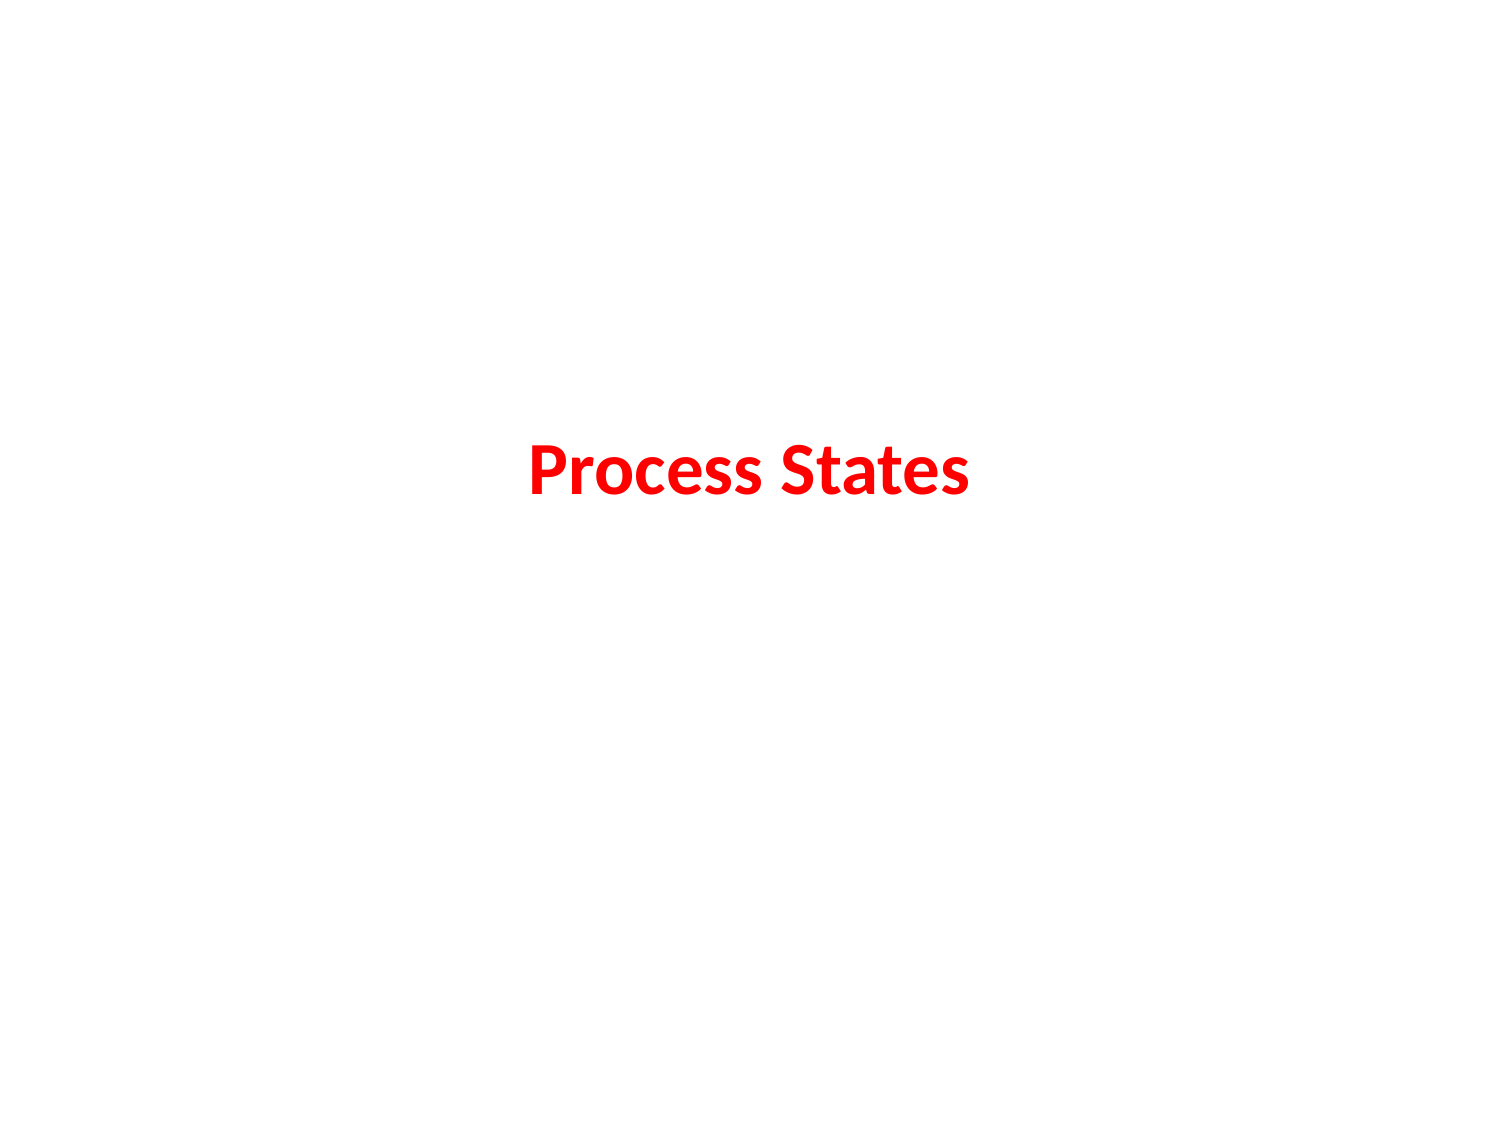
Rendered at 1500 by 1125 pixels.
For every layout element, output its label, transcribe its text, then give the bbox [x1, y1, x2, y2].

title Process States [112, 349, 1388, 591]
